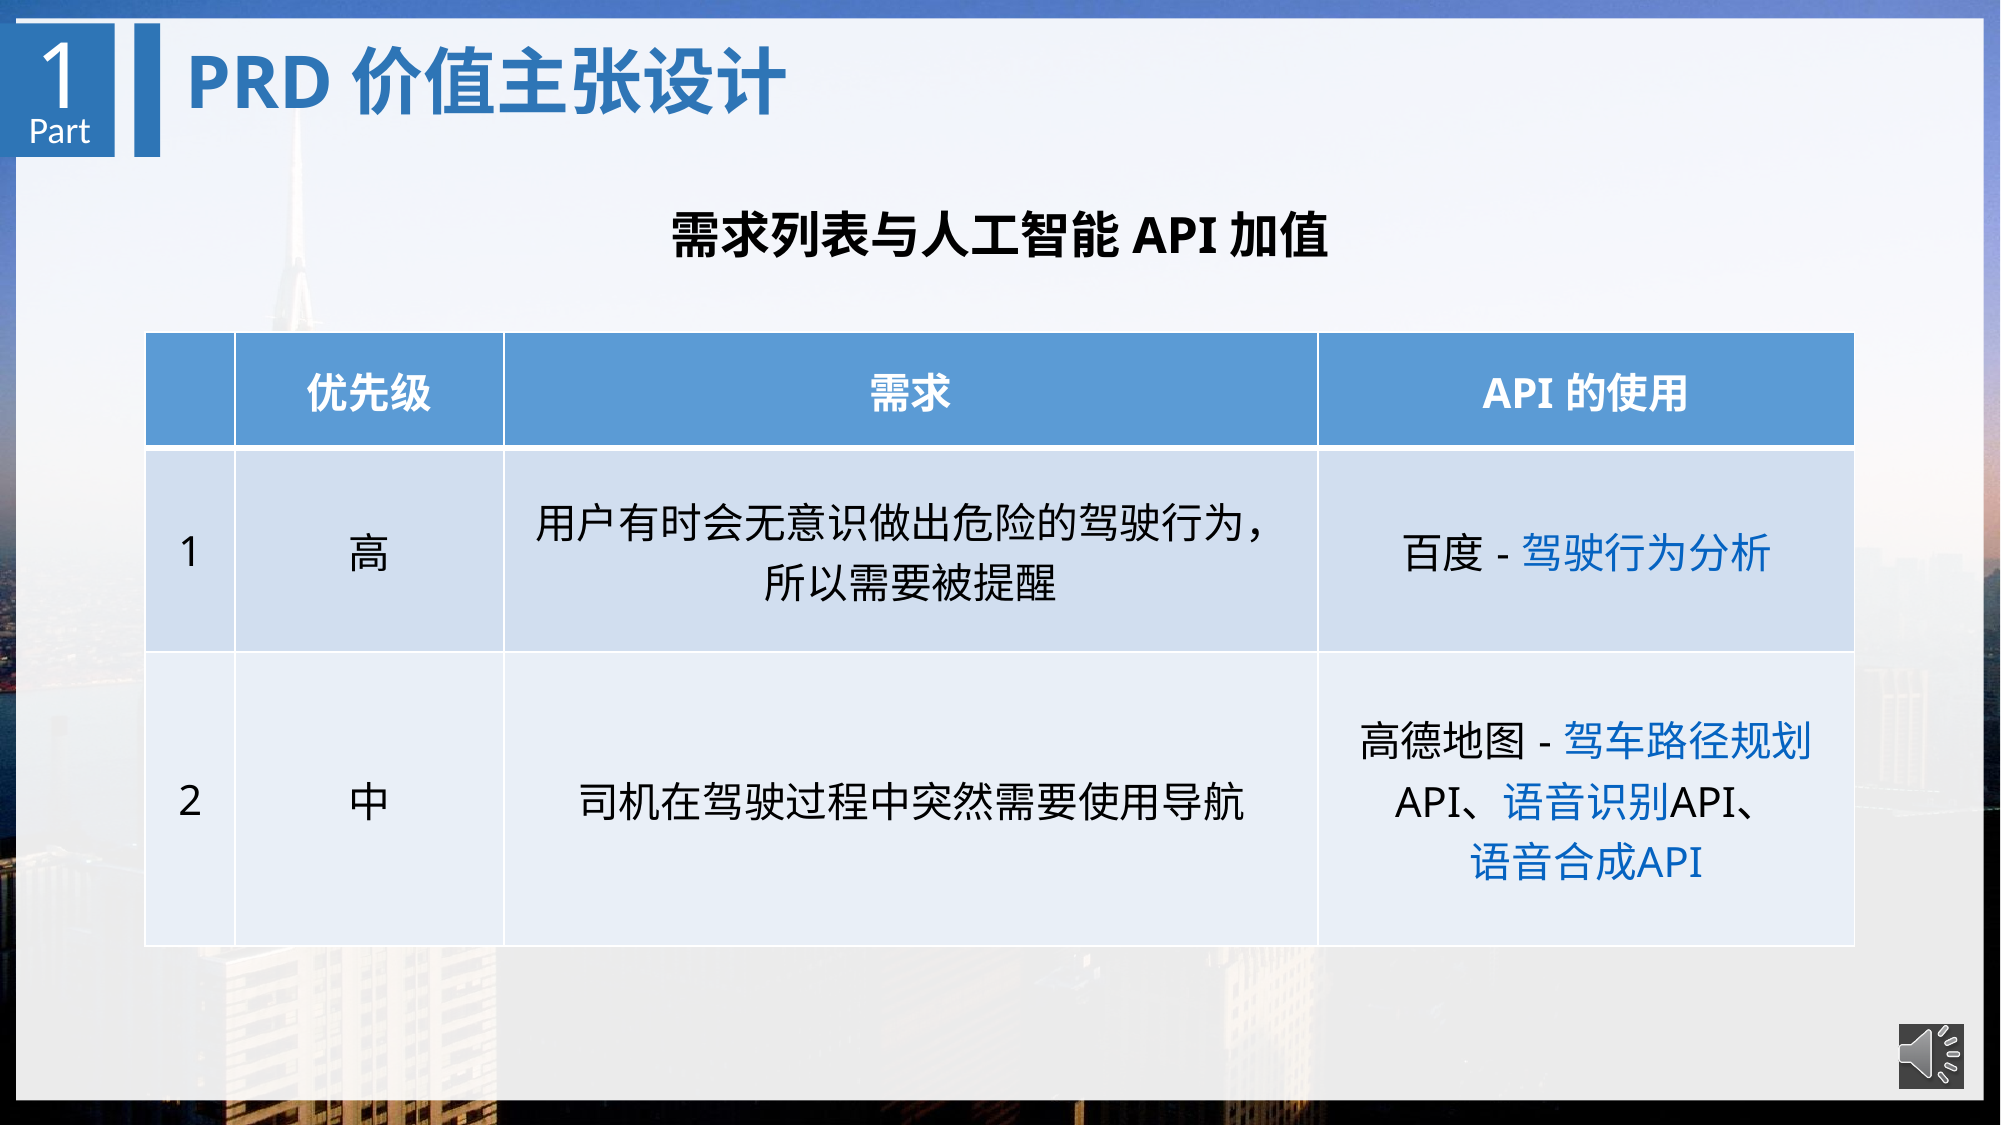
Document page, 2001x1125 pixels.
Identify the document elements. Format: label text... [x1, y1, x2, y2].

table_cell 司机在驾驶过程中突然需要使用导航 [505, 653, 1317, 945]
table_cell 1 [146, 451, 234, 651]
picture [0, 0, 2001, 1125]
table_header API的使用 [1319, 333, 1854, 445]
table_cell 用户有时会无意识做出危险的驾驶行为，所以需要被提醒 [505, 451, 1317, 651]
table_cell 百度-驾驶行为分析 [1319, 451, 1854, 651]
table_header [146, 333, 234, 445]
table_cell 2 [146, 653, 234, 945]
table_cell 中 [236, 653, 503, 945]
text_box 需求列表与人工智能API加值 [638, 195, 1361, 271]
table_header 需求 [505, 333, 1317, 445]
picture [1897, 1022, 1965, 1090]
table_header 优先级 [236, 333, 503, 445]
table_cell 高 [236, 451, 503, 651]
text_box [15, 17, 1985, 1101]
table_cell 高德地图-驾车路径规划API、语音识别API、语音合成API [1319, 653, 1854, 945]
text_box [0, 9, 966, 160]
